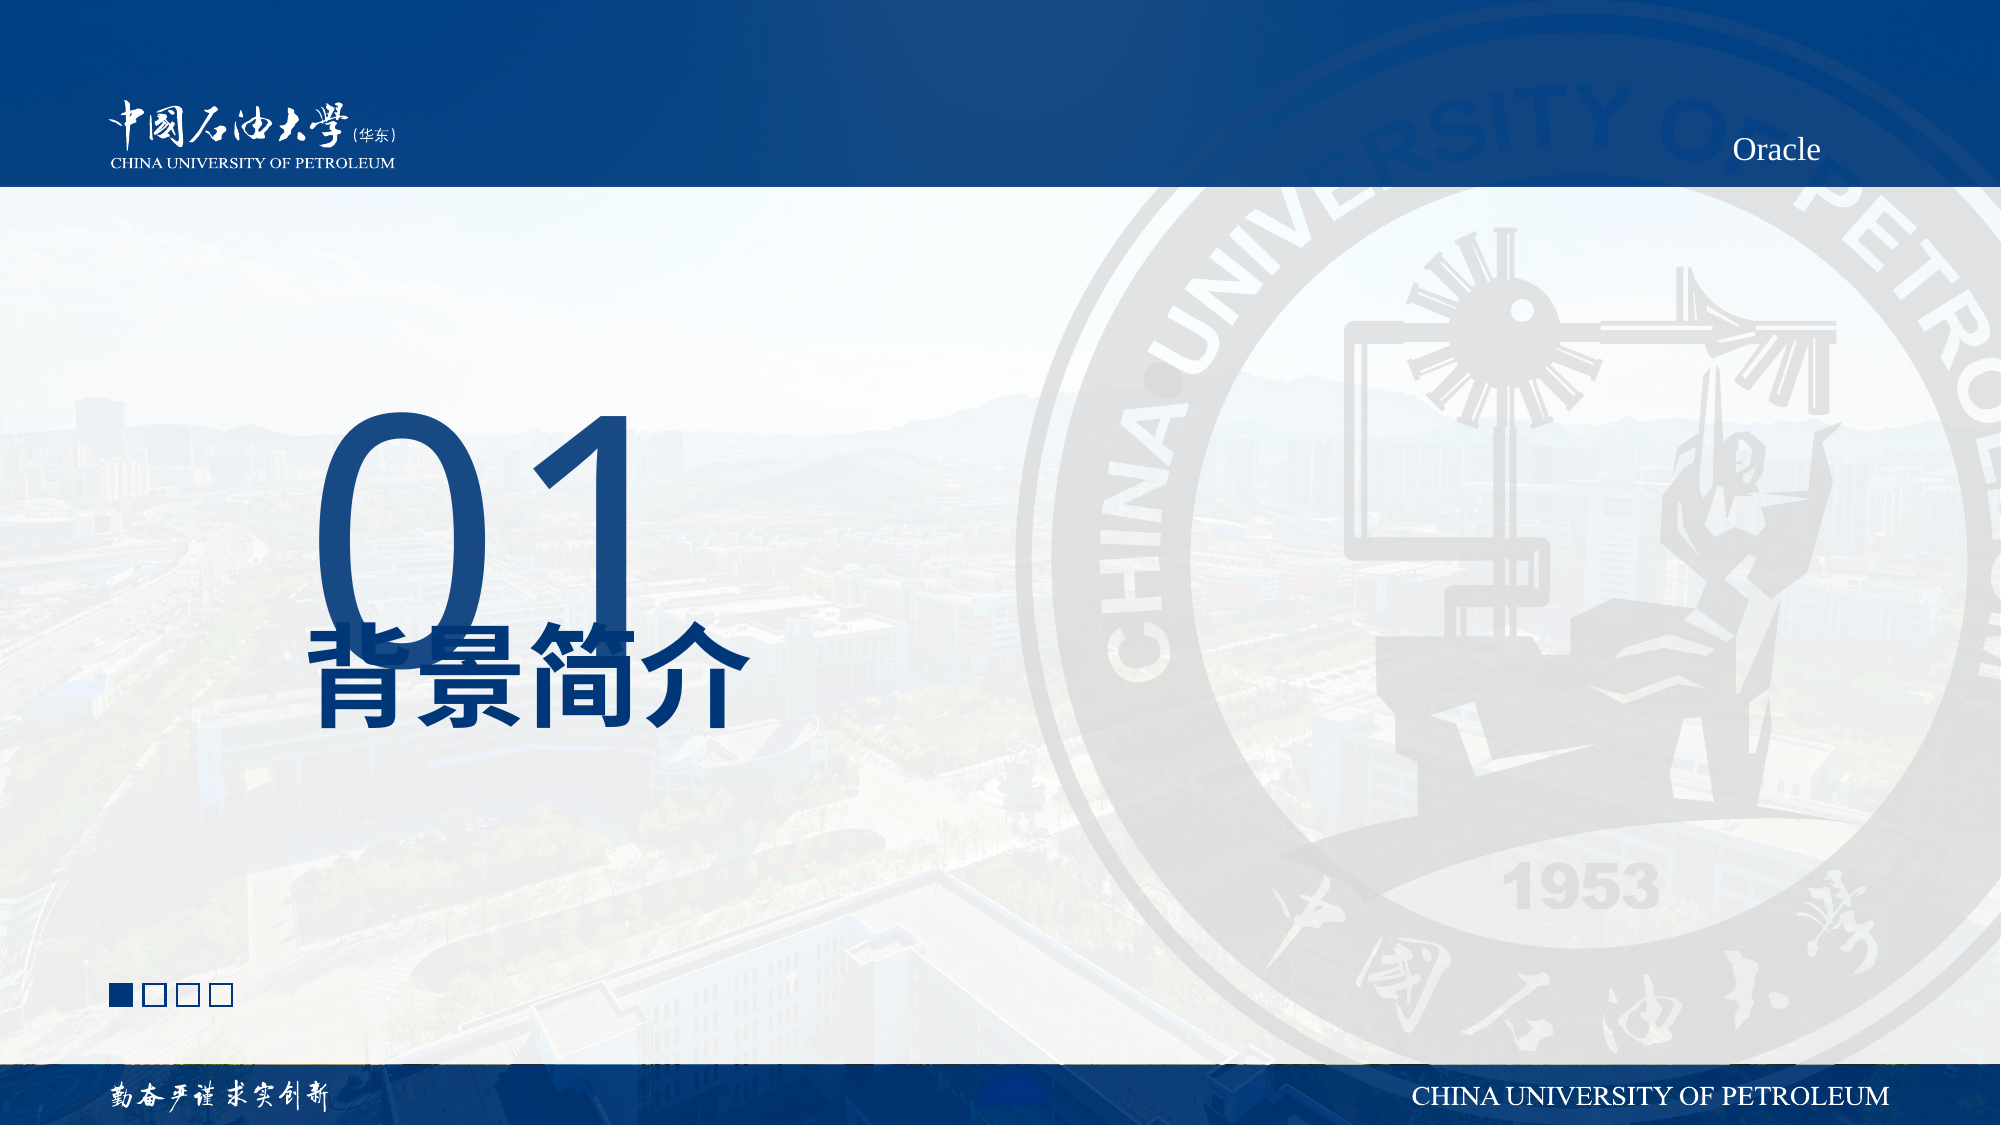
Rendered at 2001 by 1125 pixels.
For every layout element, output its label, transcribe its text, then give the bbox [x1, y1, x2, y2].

text_box [176, 983, 200, 1007]
text_box [142, 983, 167, 1007]
list Oracle [1682, 101, 1857, 168]
text_box [109, 983, 133, 1007]
title 背景简介 [302, 522, 961, 842]
text_box [209, 983, 233, 1007]
list 01 [302, 361, 747, 522]
